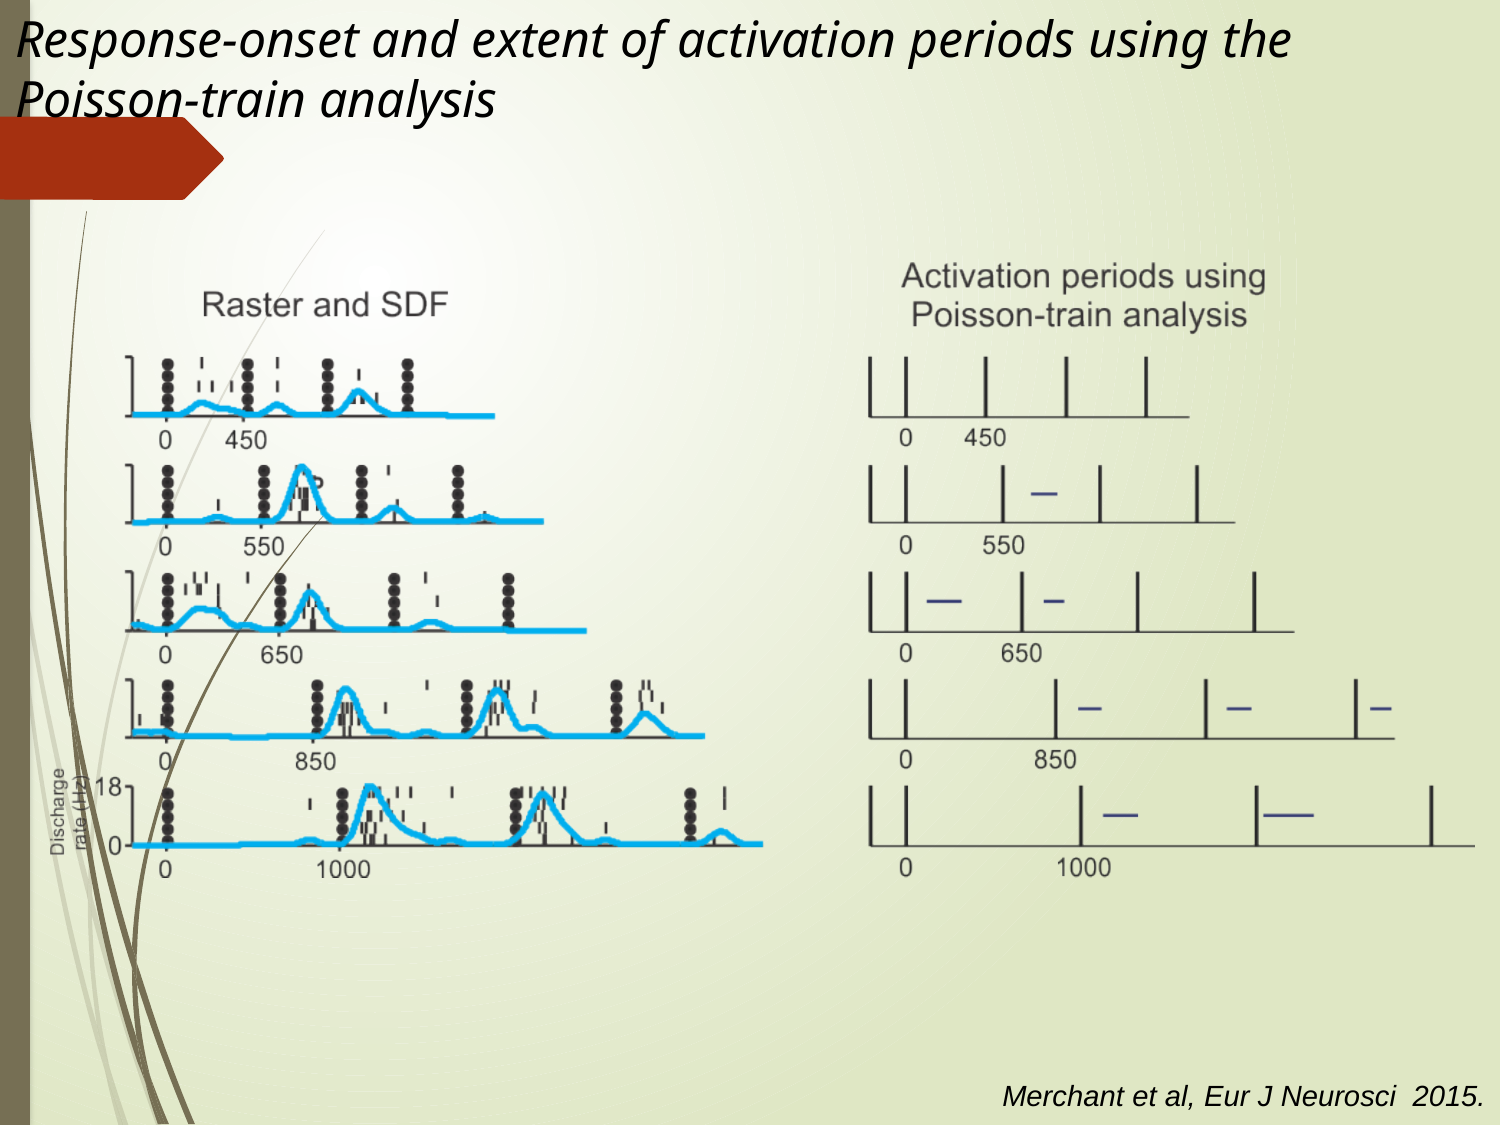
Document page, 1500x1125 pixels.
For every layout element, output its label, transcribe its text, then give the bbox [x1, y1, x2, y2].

text_box Response-onset and extent of activation periods using the Poisson-train analysis [0, 0, 1500, 135]
text_box Merchant et al, Eur J Neurosci 2015. [987, 1069, 1500, 1120]
picture [49, 262, 1476, 879]
